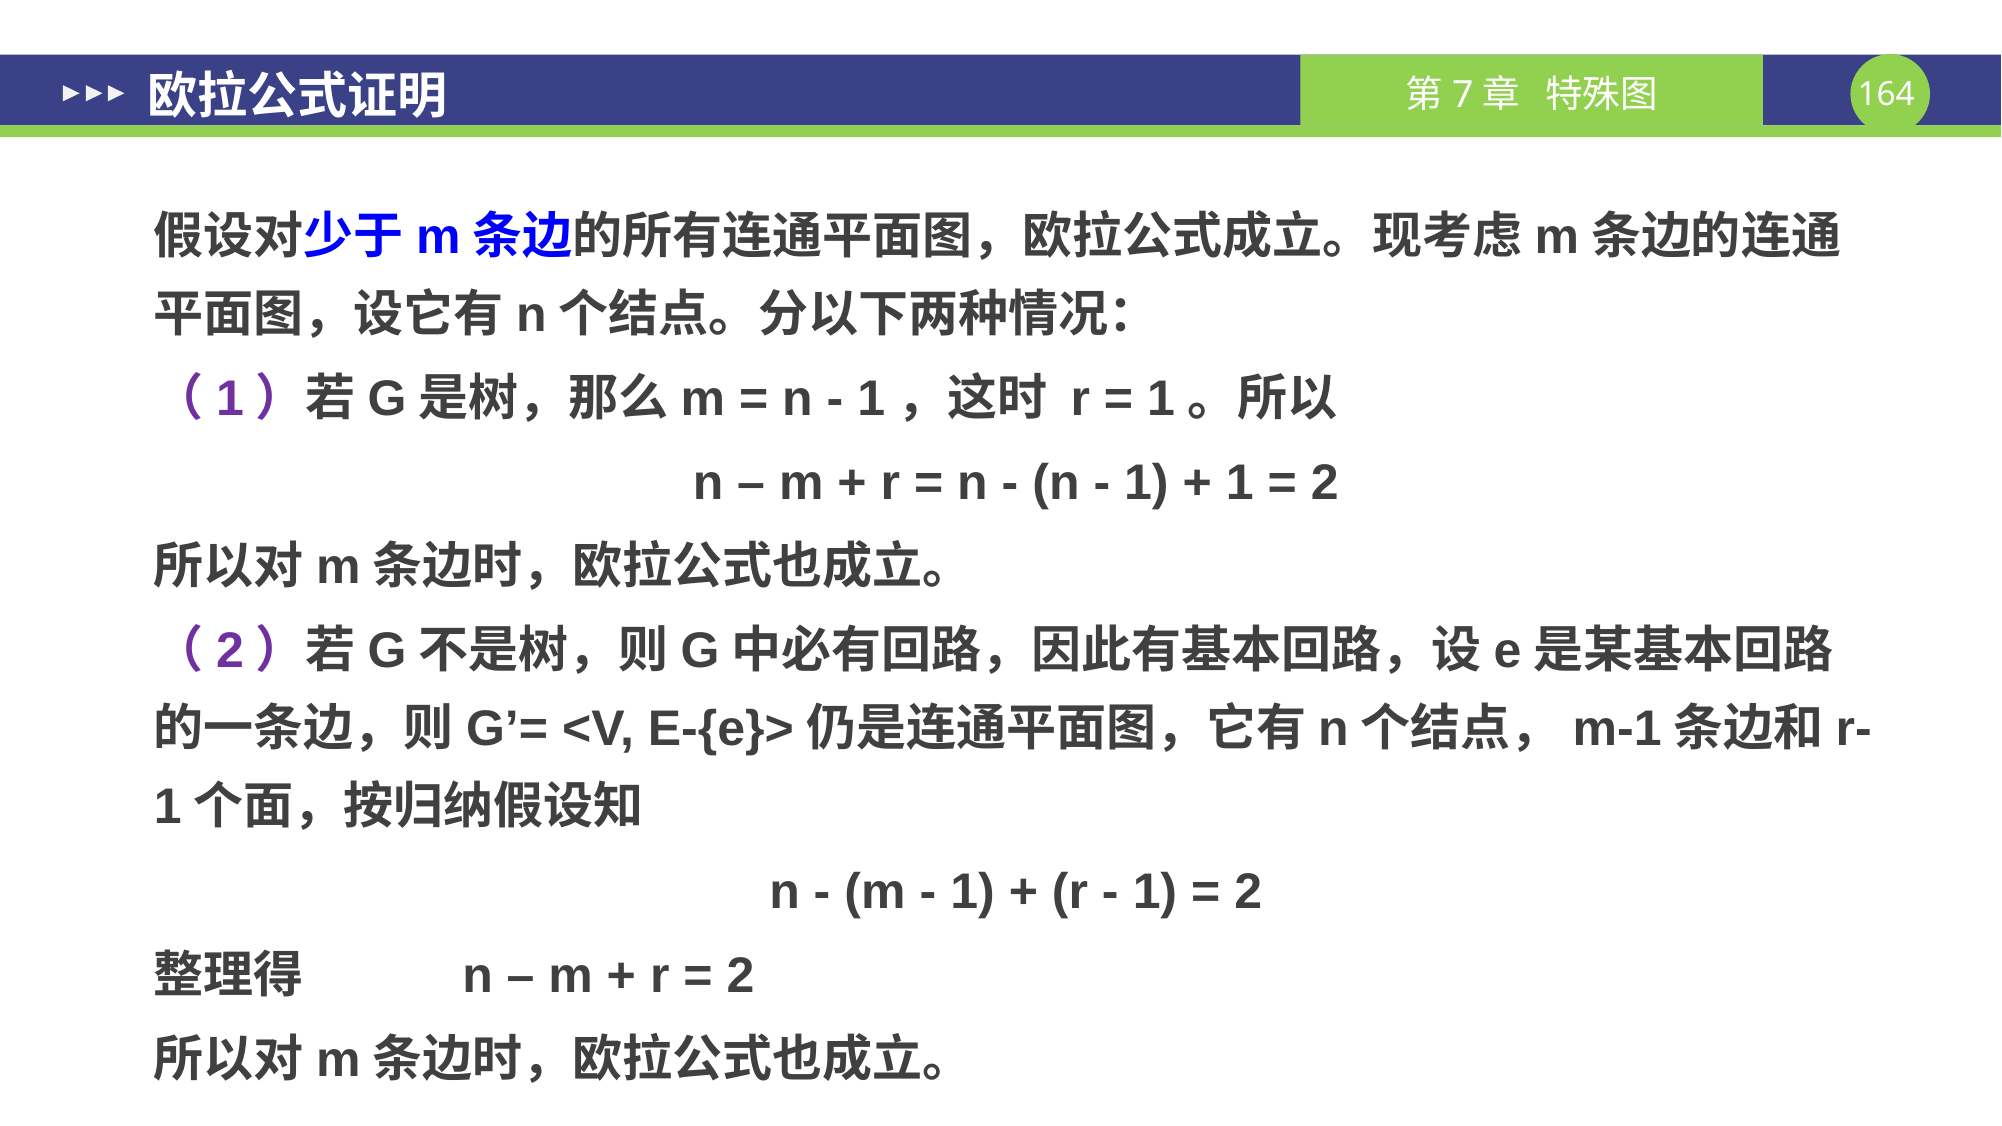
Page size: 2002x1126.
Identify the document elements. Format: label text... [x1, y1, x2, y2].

list 假设对少于m条边的所有连通平面图，欧拉公式成立。现考虑m条边的连通平面图，设它有n个结点。分以下两种情况： （1）若G是树，那么m = n - 1，这时 r = 1。所以 n – m + r = n - (n - 1) + 1 = 2 所以对m条边时，欧拉公式也成立。 （2）若G不是树，则G中必有回路，因此有基本回路，设e是某基本回路的一条边，则G’= <V, E-{e}>仍是连通平面图，它有n个结点，m-1条边和r-1个面，按归纳假设知 n - (m - 1) + (r - 1) = 2 整理得 n – m + r = 2 所以对m条边时，欧拉公式也成立。 [133, 175, 1899, 1076]
title 欧拉公式证明 [127, 57, 1003, 129]
